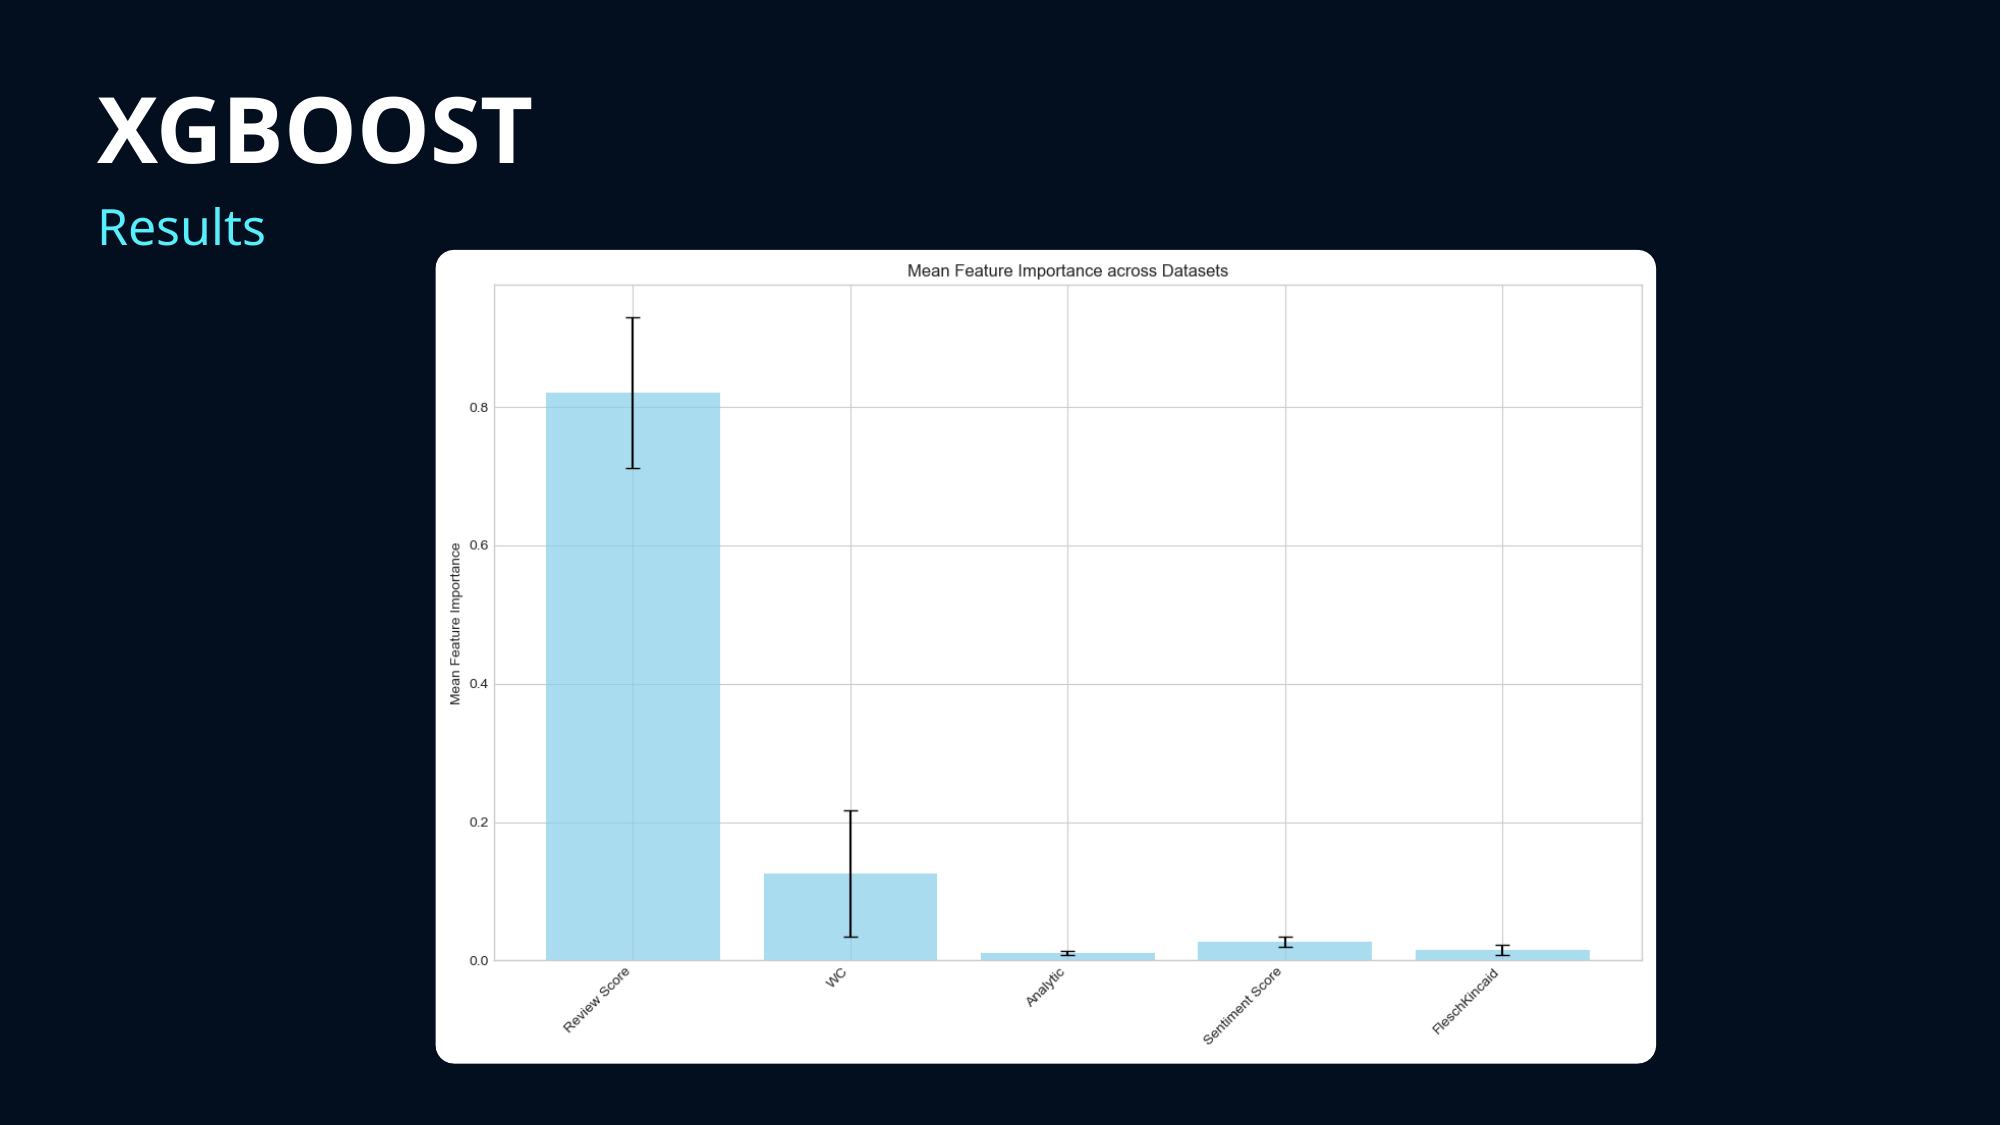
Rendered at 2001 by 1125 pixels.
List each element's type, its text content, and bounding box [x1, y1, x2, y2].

subtitle Results [82, 194, 790, 272]
title XGBOOST [82, 39, 1808, 191]
picture [435, 249, 1657, 1064]
